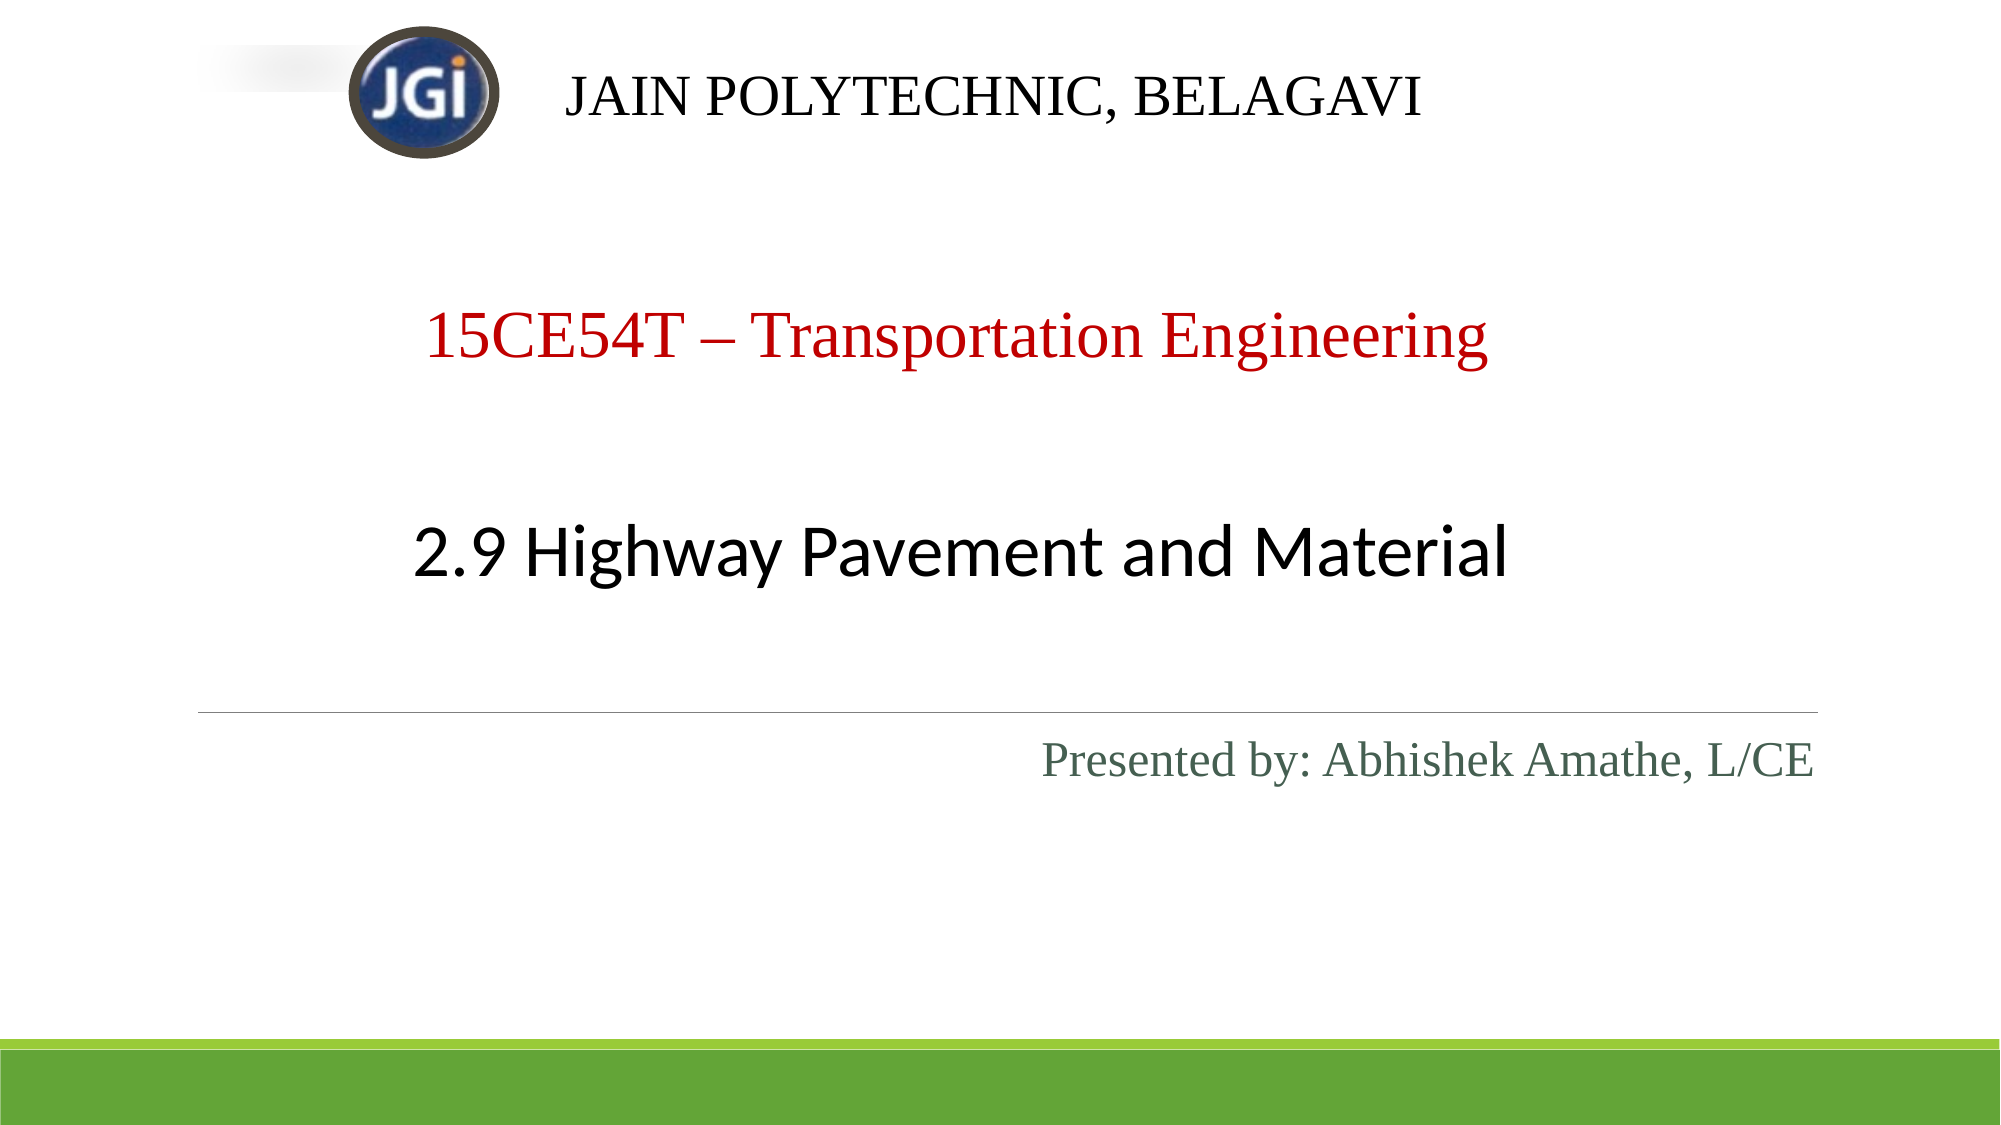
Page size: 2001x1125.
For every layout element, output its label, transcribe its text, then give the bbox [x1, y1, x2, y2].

text_box JAIN POLYTECHNIC, BELAGAVI [550, 49, 1707, 135]
text_box 15CE54T – Transportation Engineering [409, 234, 1526, 380]
subtitle Presented by: Abhishek Amathe, L/CE [180, 730, 1831, 919]
title 2.9 Highway Pavement and Material [145, 431, 1796, 599]
picture [353, 31, 495, 154]
